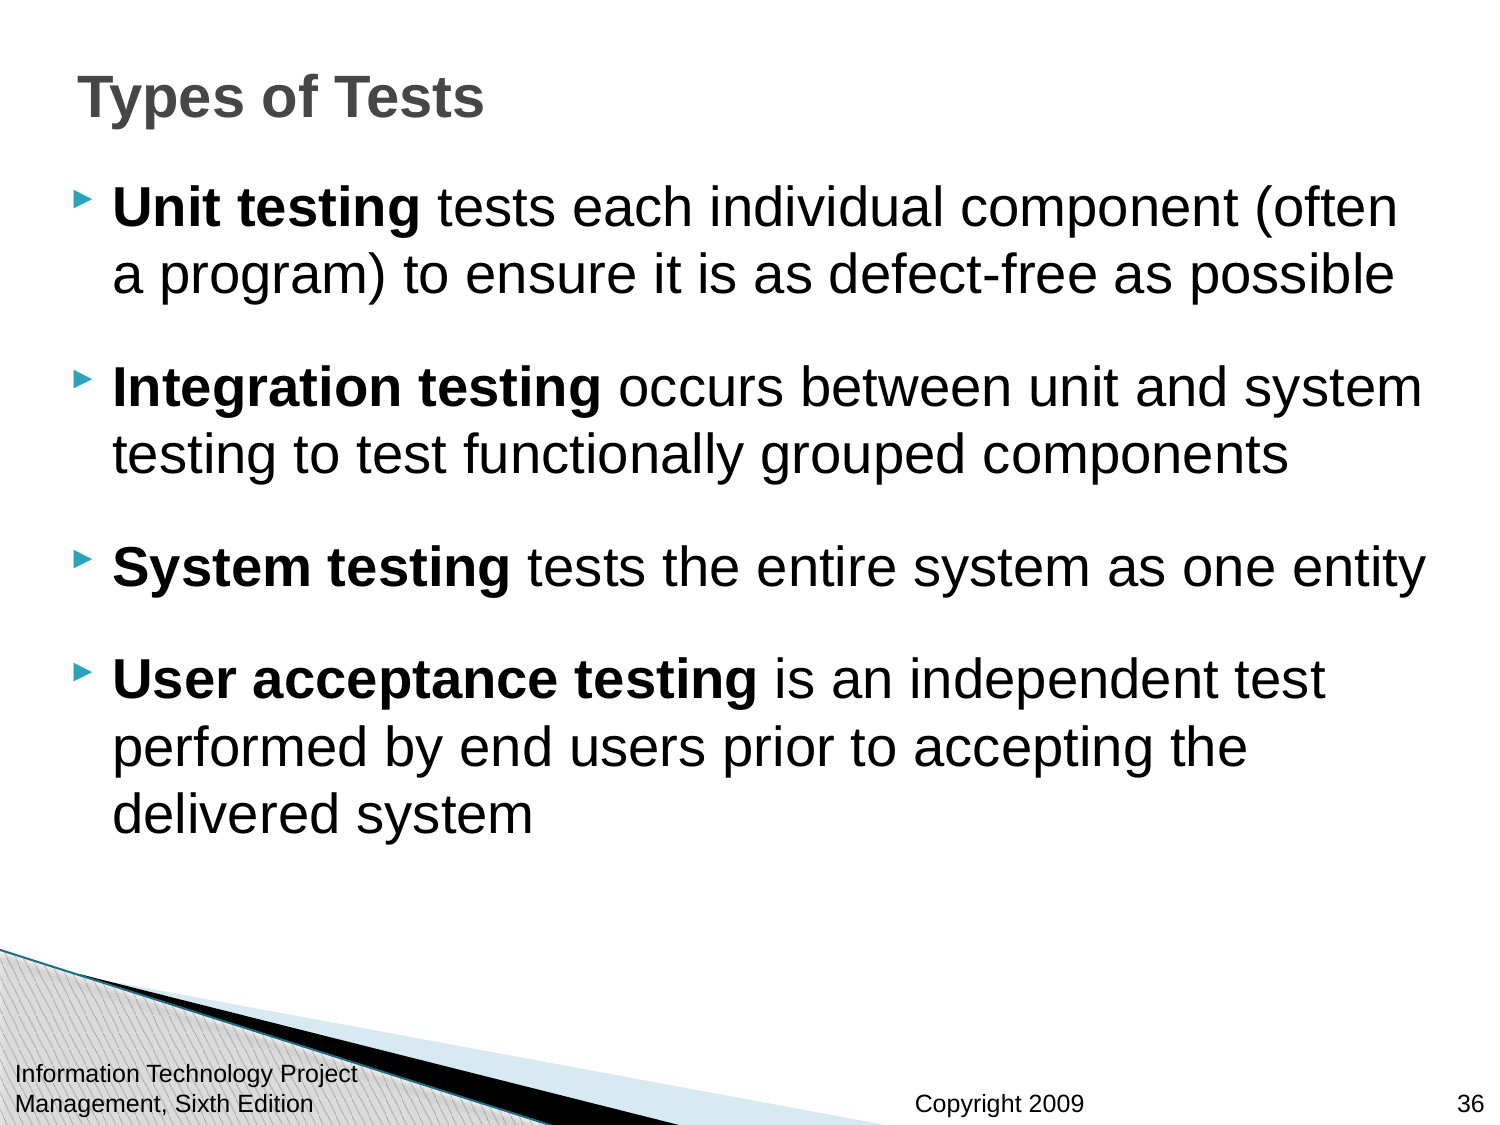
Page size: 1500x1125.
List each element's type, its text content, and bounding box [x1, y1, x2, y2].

slide_number 36 [1408, 1065, 1500, 1125]
footer Information Technology Project Management, Sixth Edition [0, 1065, 425, 1125]
title Types of Tests [62, 50, 1438, 138]
list Unit testing tests each individual component (often a program) to ensure it is as defect-free as possible Integration testing occurs between unit and system testing to test functionally grouped components System testing tests the entire system as one entity User acceptance testing is an independent test performed by end users prior to accepting the delivered system [37, 162, 1450, 949]
